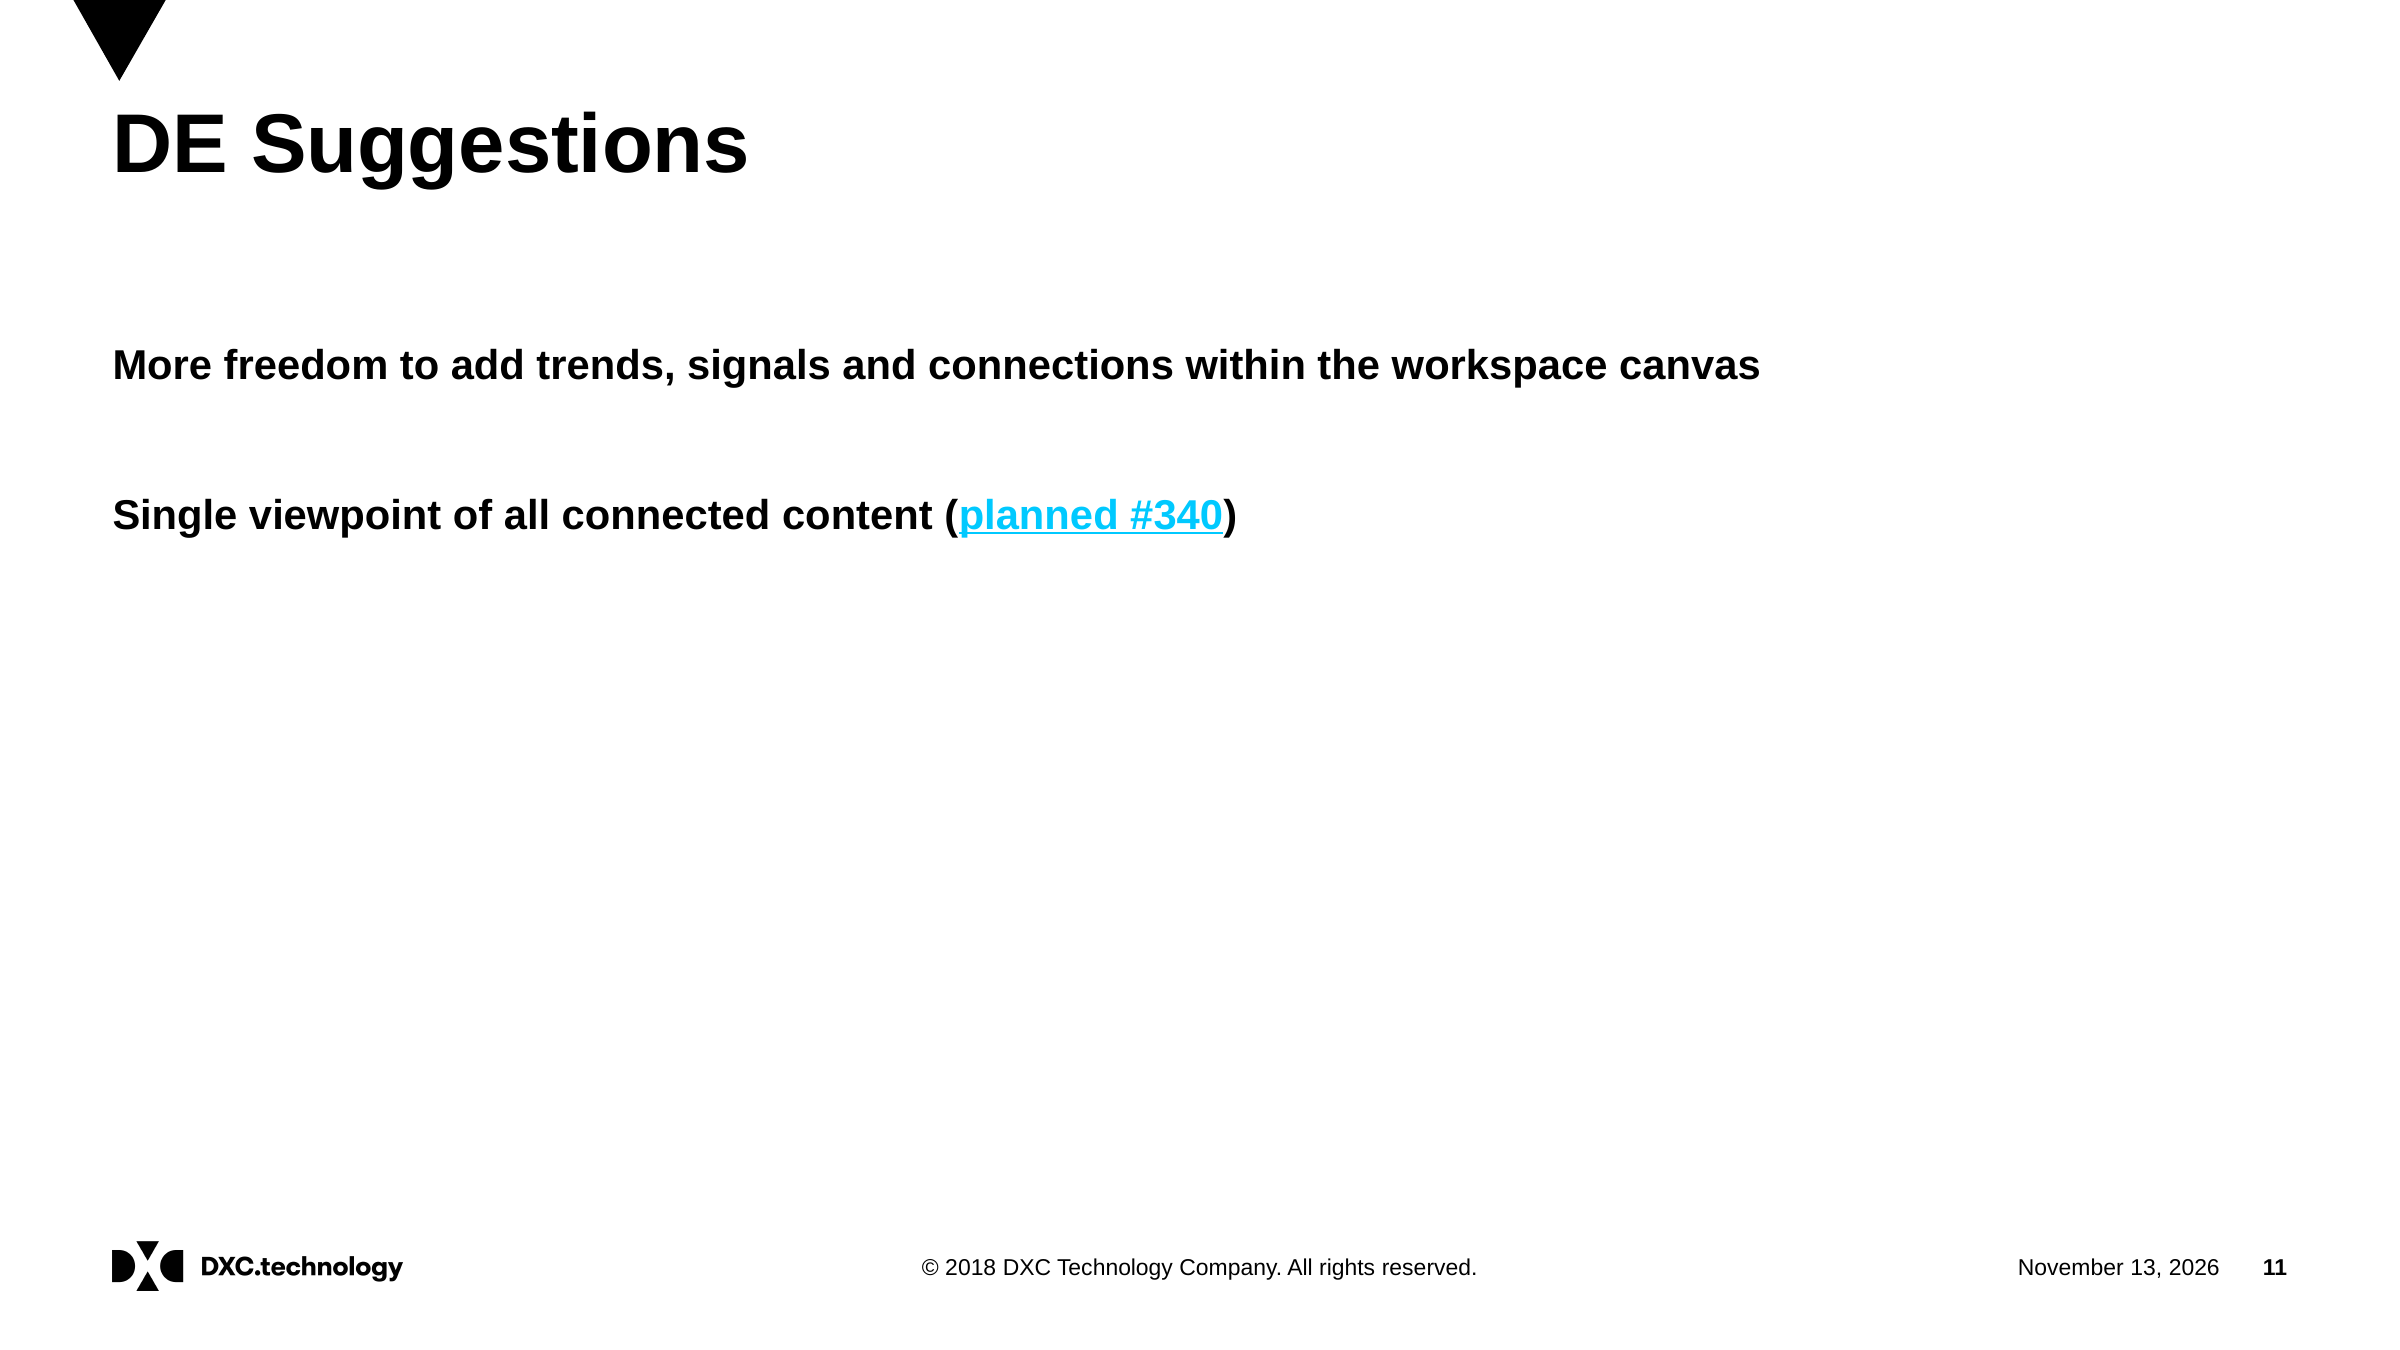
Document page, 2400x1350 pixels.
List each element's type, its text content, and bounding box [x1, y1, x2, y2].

list More freedom to add trends, signals and connections within the workspace canvas Single viewpoint of all connected content (planned #340) [112, 337, 1950, 1178]
title DE Suggestions [112, 104, 2288, 338]
